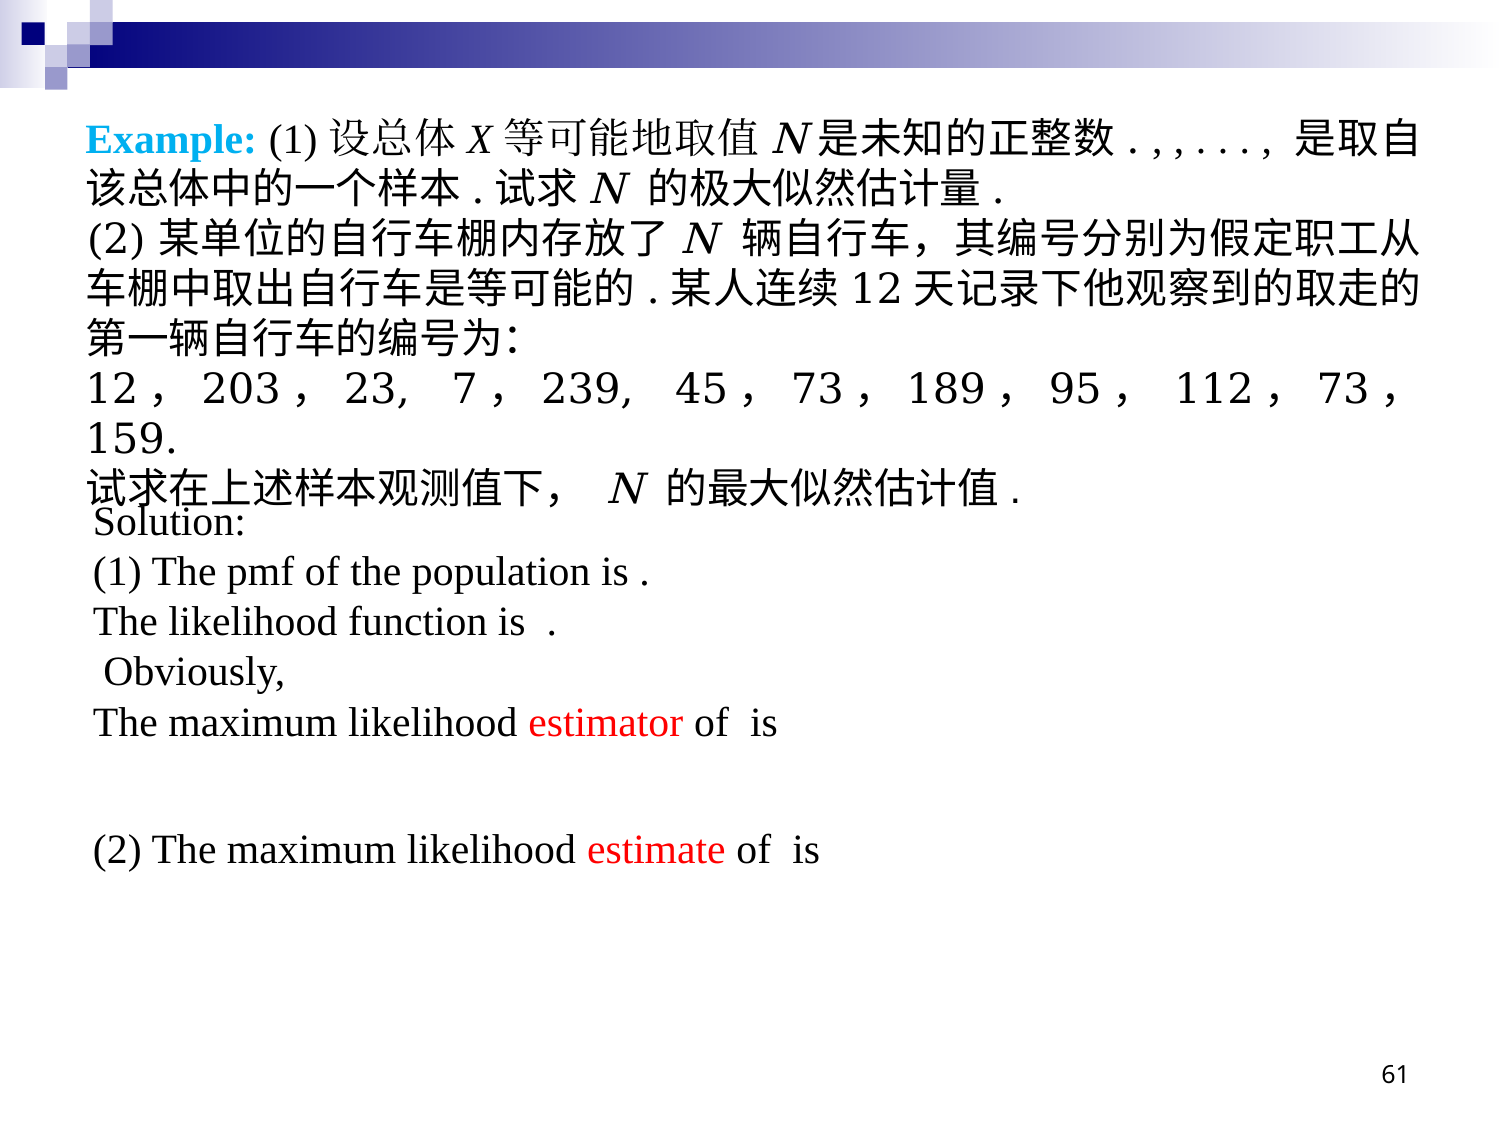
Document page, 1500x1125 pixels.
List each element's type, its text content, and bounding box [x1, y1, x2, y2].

slide_number 61 [1074, 1024, 1426, 1101]
